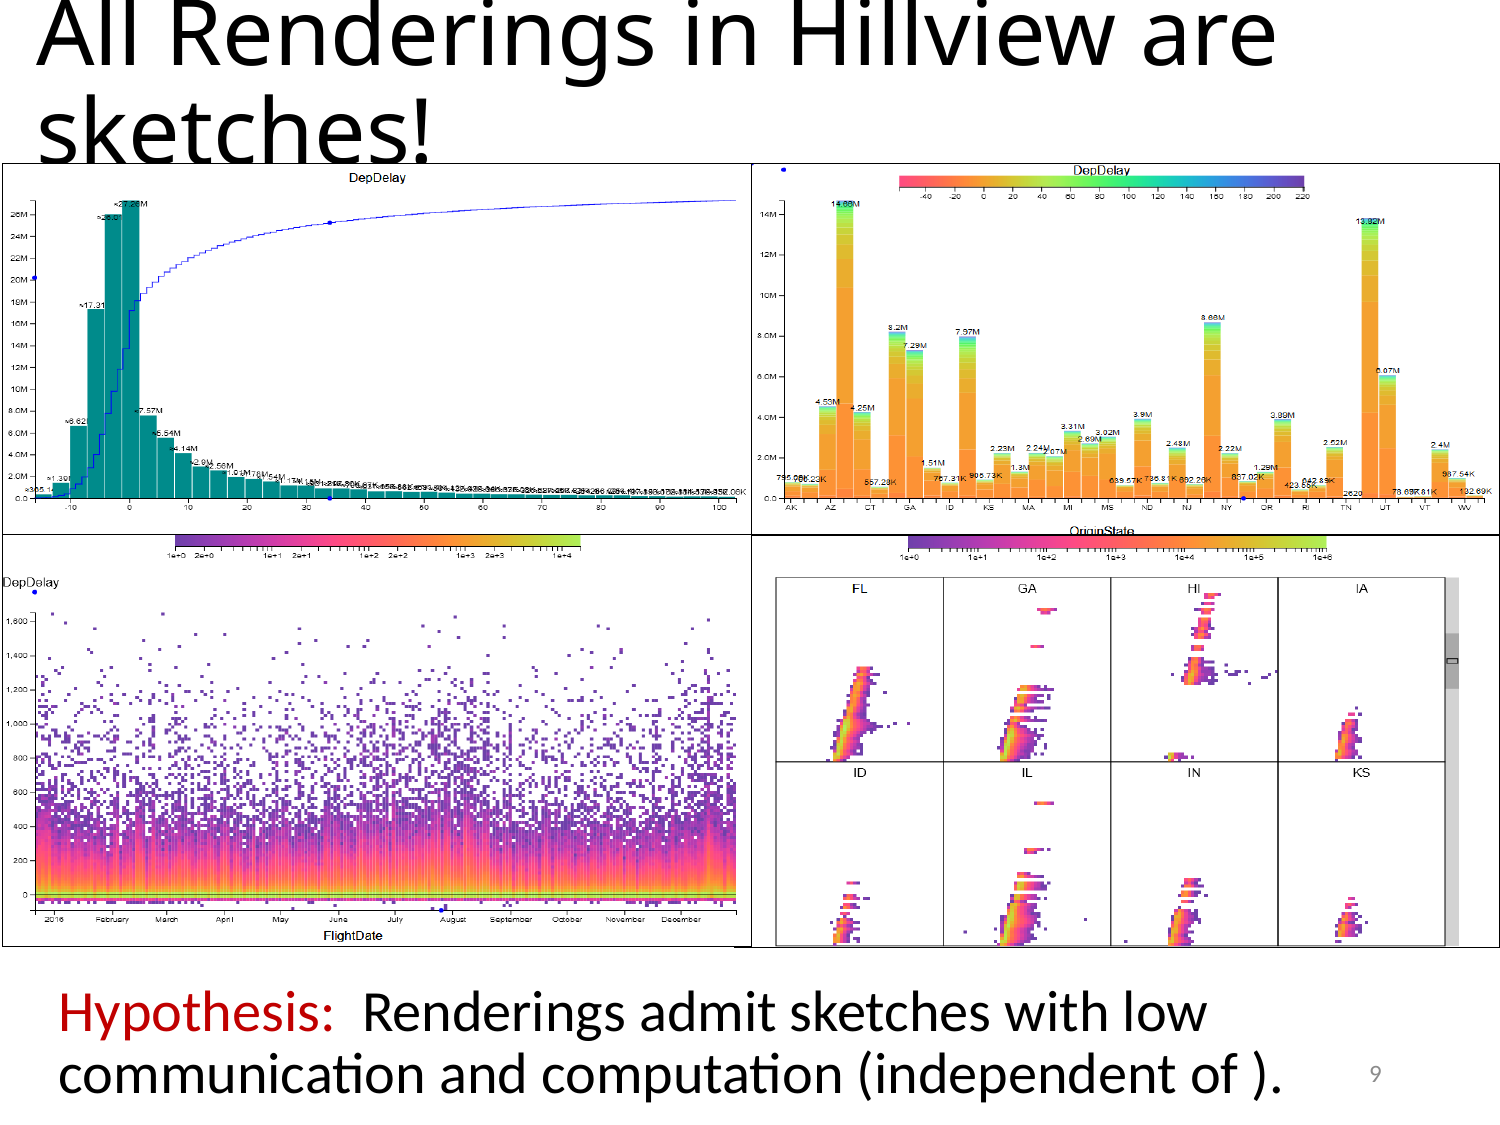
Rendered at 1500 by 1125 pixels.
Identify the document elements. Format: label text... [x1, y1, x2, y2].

title All Renderings in Hillview are sketches! [21, 14, 1479, 156]
picture [2, 163, 1500, 947]
slide_number 9 [1059, 1042, 1397, 1103]
